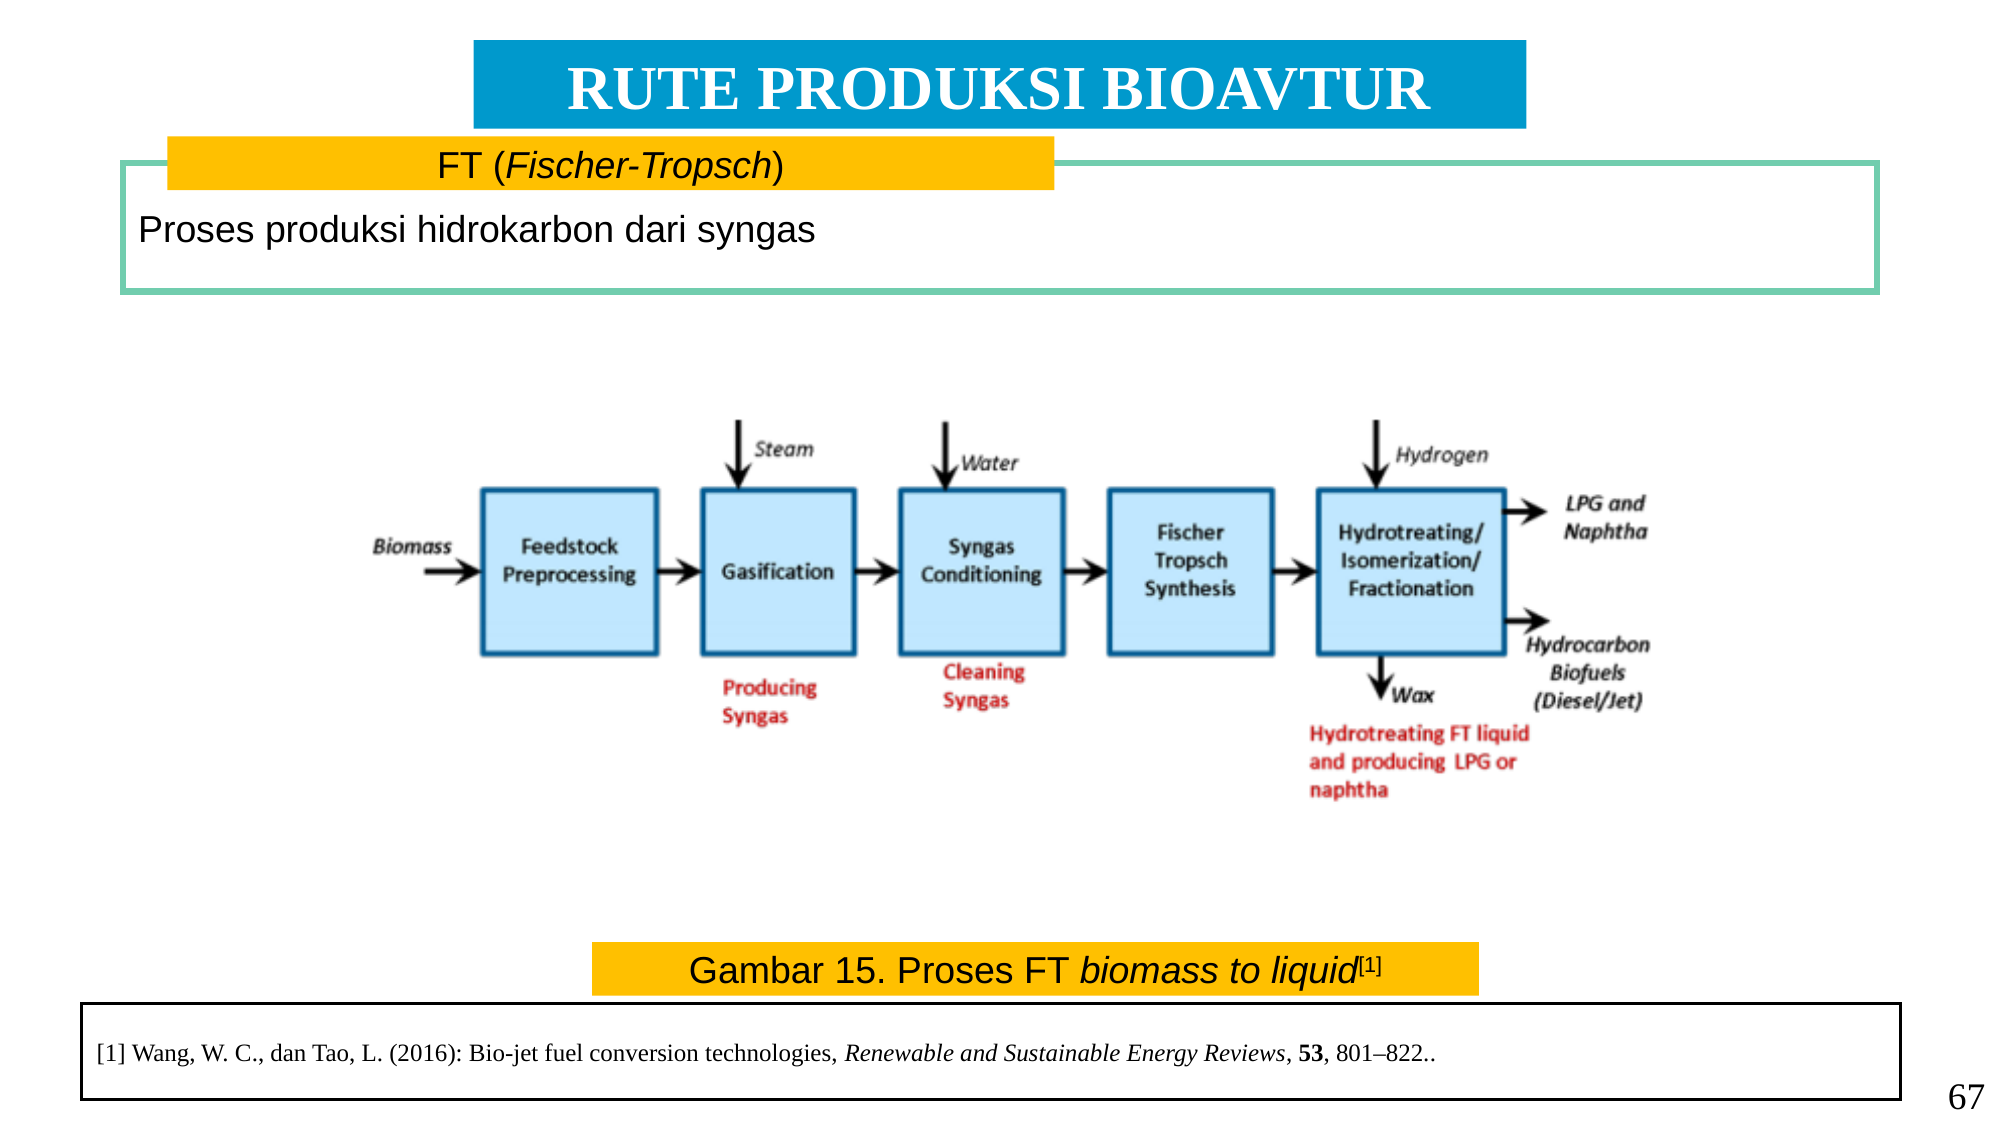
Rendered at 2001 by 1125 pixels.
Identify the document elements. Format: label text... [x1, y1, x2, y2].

text_box Proses produksi hidrokarbon dari syngas [122, 162, 1878, 293]
picture [307, 372, 1693, 814]
text_box RUTE PRODUKSI BIOAVTUR [473, 39, 1527, 130]
text_box [1] Wang, W. C., dan Tao, L. (2016): Bio-jet fuel conversion technologies, Renewable and Sustainable Energy Reviews, 53, 801–822.. [81, 1002, 1901, 1101]
text_box FT (Fischer-Tropsch) [166, 135, 1055, 191]
text_box Gambar 15. Proses FT biomass to liquid[1] [591, 941, 1480, 997]
